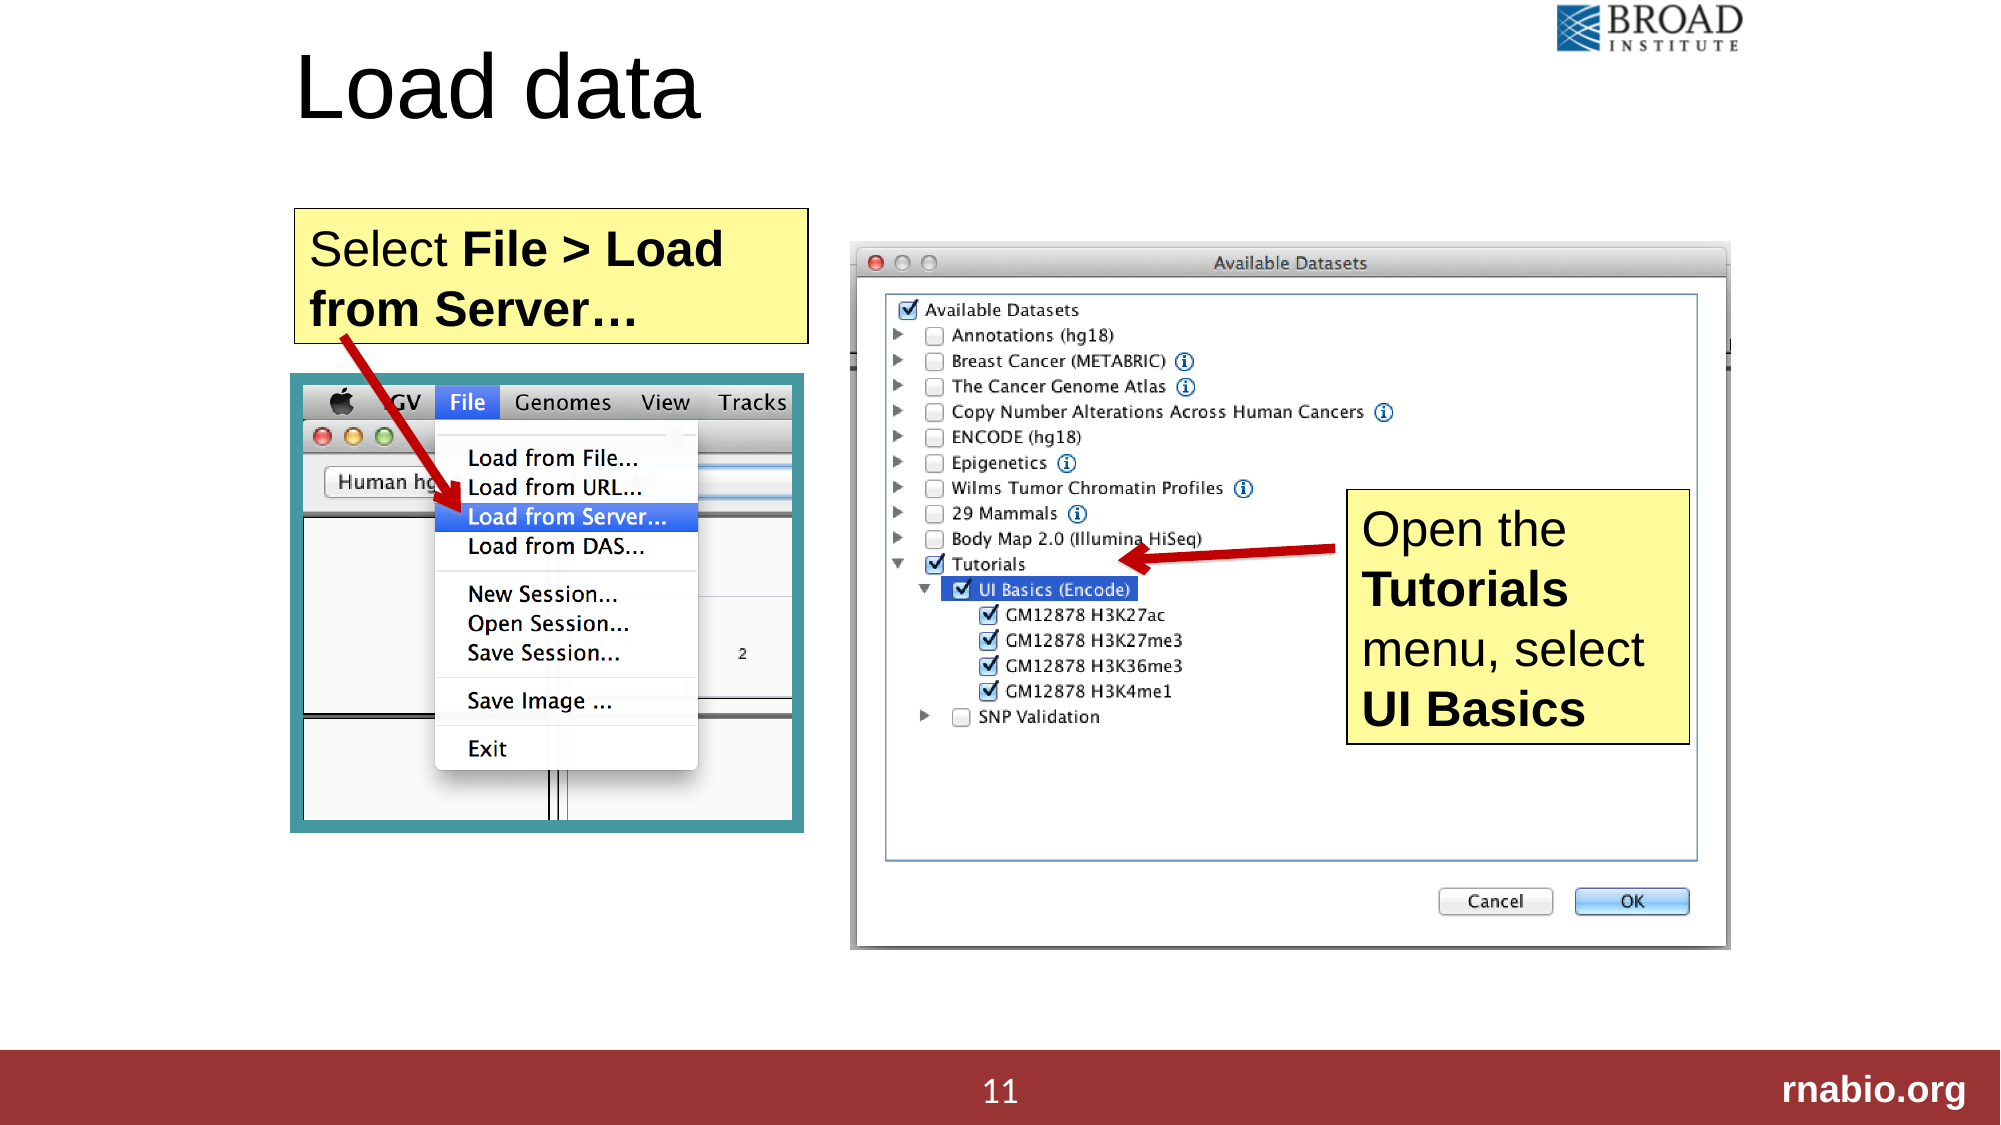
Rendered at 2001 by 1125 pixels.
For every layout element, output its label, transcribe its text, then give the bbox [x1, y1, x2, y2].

text_box Select File > Load from Server… [294, 208, 809, 344]
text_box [342, 335, 461, 513]
picture [1555, 0, 1747, 57]
title Load data [279, 0, 1730, 183]
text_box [1117, 548, 1336, 561]
picture [302, 385, 792, 821]
picture [850, 241, 1731, 950]
